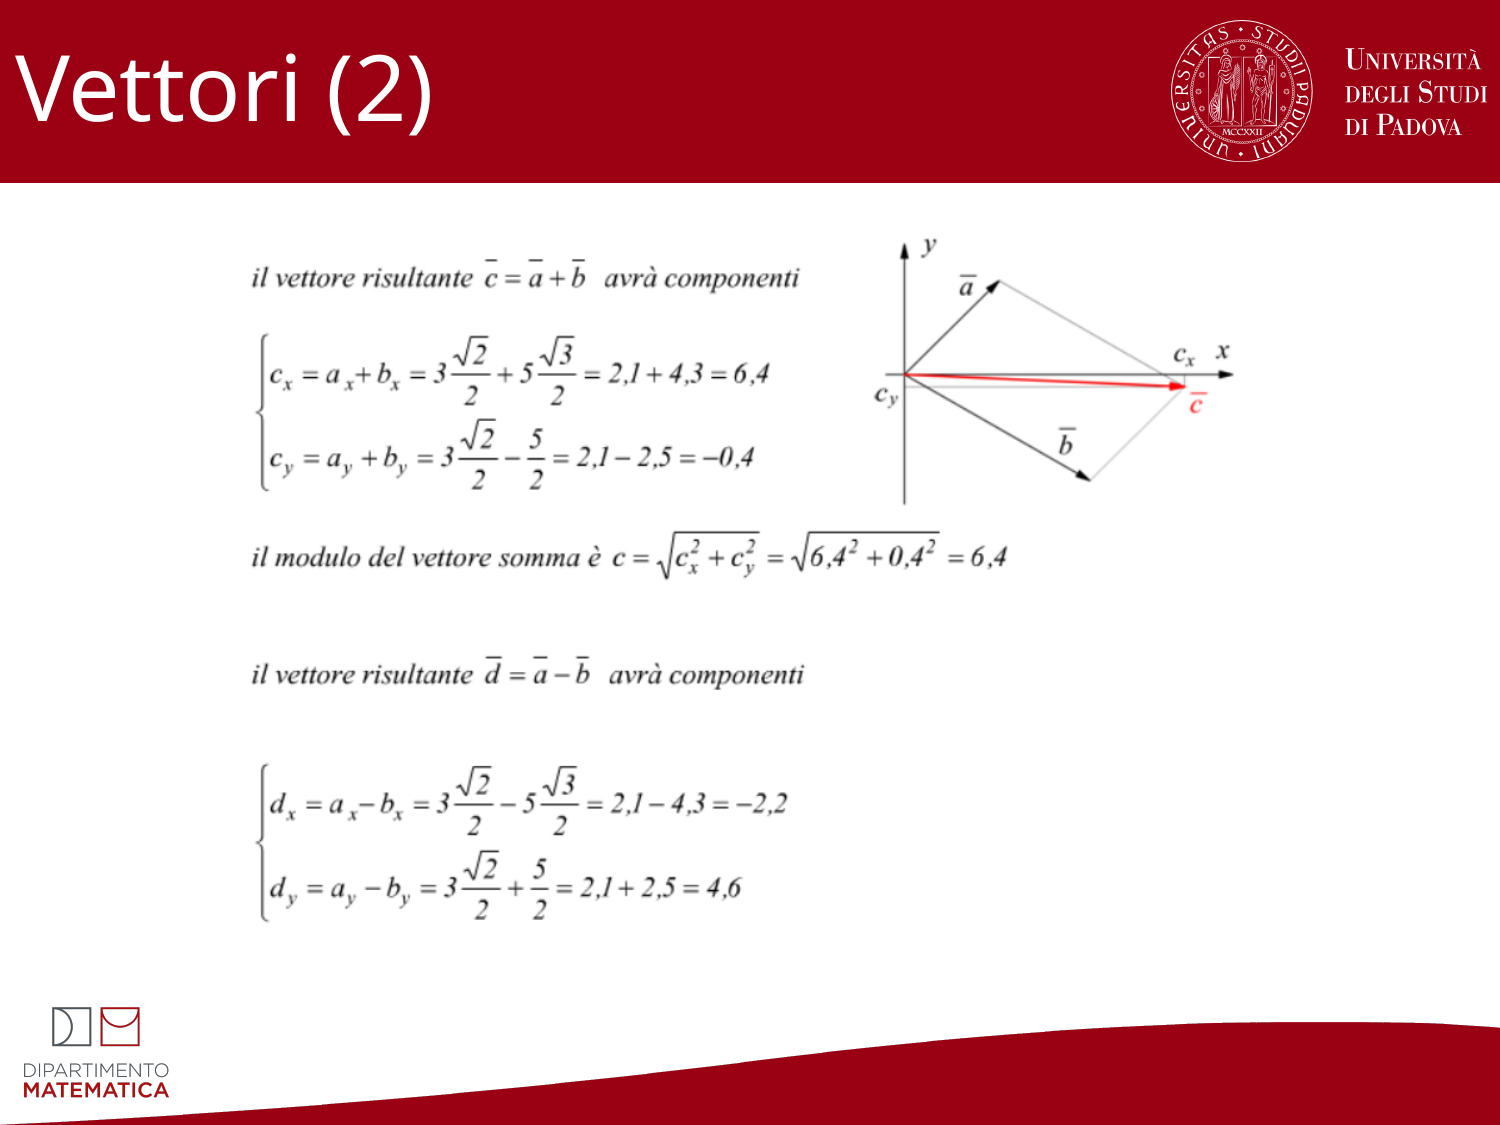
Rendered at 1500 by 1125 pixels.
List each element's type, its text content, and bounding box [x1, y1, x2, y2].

picture [1171, 20, 1487, 162]
picture [231, 227, 1269, 940]
picture [0, 1007, 1500, 1125]
title Vettori (2) [0, 0, 1159, 183]
